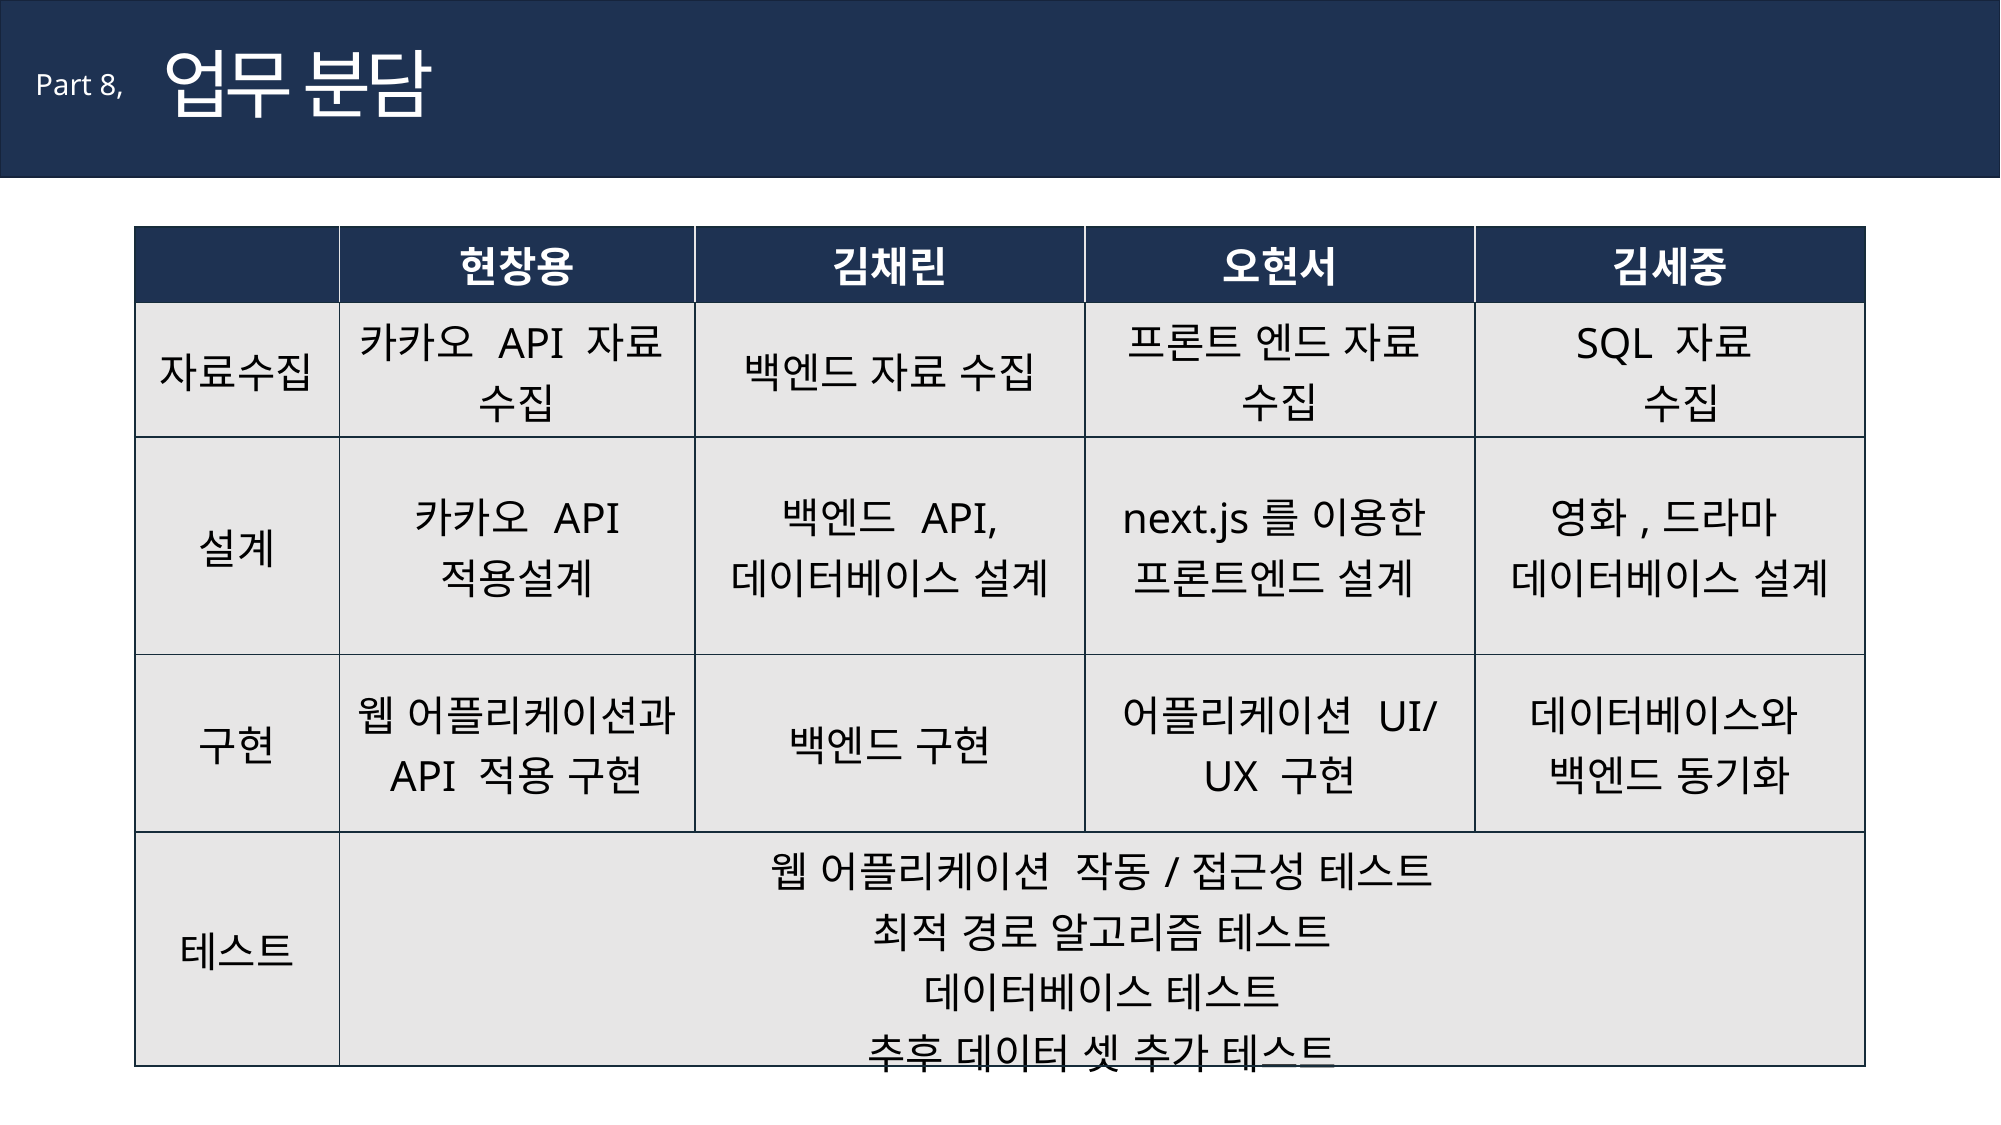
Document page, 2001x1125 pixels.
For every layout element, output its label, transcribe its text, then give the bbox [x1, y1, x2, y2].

table_cell SQL 자료 수집 [1476, 303, 1864, 436]
table_header 김세중 [1476, 228, 1864, 302]
table_cell 백엔드 API, 데이터베이스 설계 [696, 438, 1084, 654]
table_cell 웹 어플리케이션 작동/접근성 테스트 최적 경로 알고리즘 테스트 데이터베이스 테스트 추후 데이터 셋 추가 테스트 [340, 833, 1864, 1065]
table_cell 설계 [136, 438, 339, 654]
table_cell 백엔드 자료 수집 [696, 303, 1084, 436]
table_header 오현서 [1086, 228, 1474, 302]
text_box Part 8, [20, 58, 147, 109]
text_box 업무 분담 [147, 29, 904, 135]
table_cell 프론트 엔드 자료 수집 [1086, 303, 1474, 436]
table_cell 구현 [136, 655, 339, 831]
table_cell 웹 어플리케이션과 API 적용 구현 [340, 655, 694, 831]
table_cell 어플리케이션 UI/UX 구현 [1086, 655, 1474, 831]
table_cell next.js를 이용한 프론트엔드 설계 [1086, 438, 1474, 654]
table_cell 백엔드 구현 [696, 655, 1084, 831]
text_box [0, 0, 2000, 178]
table_cell 자료수집 [136, 303, 339, 436]
table_header 현창용 [340, 228, 694, 302]
table_header 김채린 [696, 228, 1084, 302]
table_cell 영화,드라마 데이터베이스 설계 [1476, 438, 1864, 654]
table_cell 카카오 API 자료 수집 [340, 303, 694, 436]
table_cell 카카오 API 적용설계 [340, 438, 694, 654]
table_cell 데이터베이스와 백엔드 동기화 [1476, 655, 1864, 831]
table_cell 테스트 [136, 833, 339, 1065]
table_header [136, 228, 339, 302]
